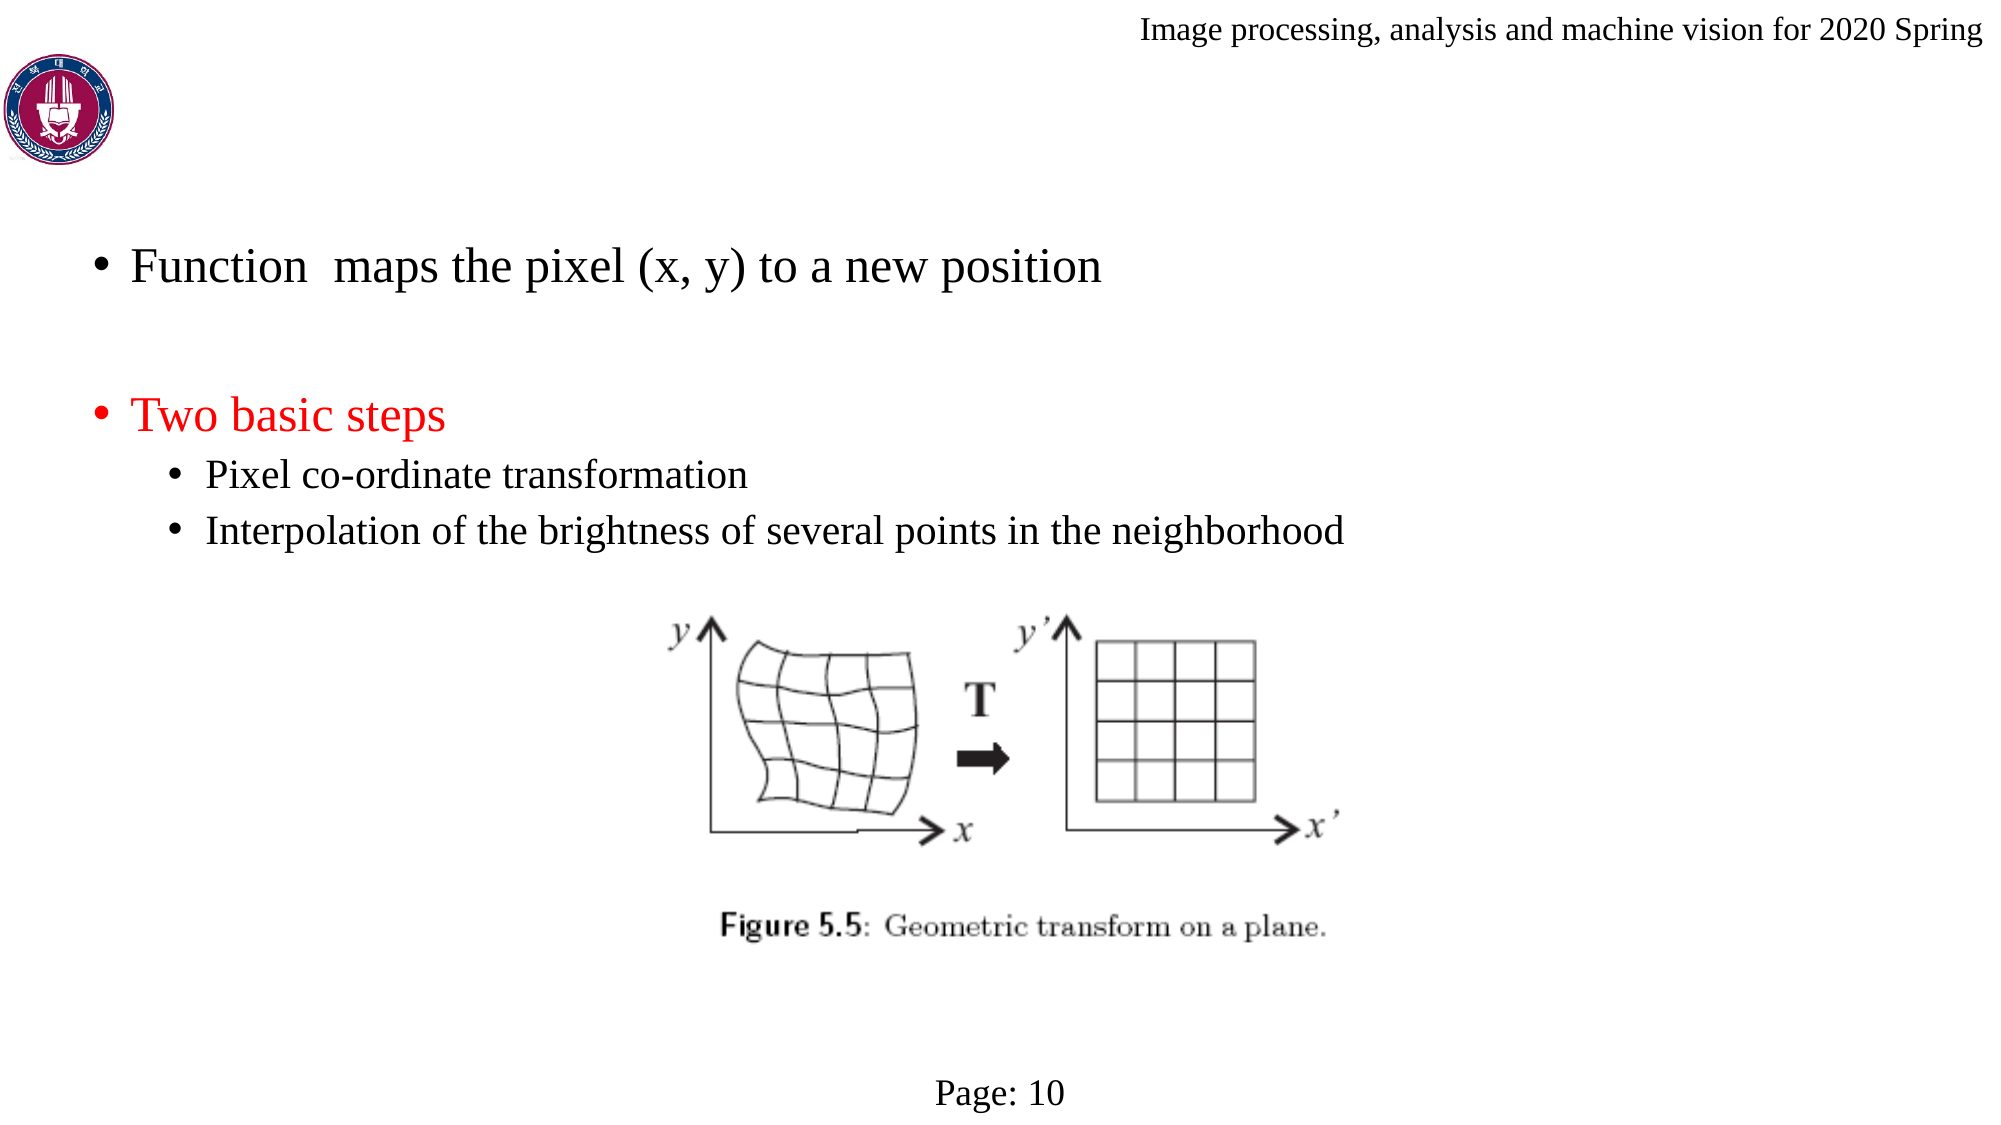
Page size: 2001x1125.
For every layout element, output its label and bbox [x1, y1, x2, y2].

picture [3, 54, 114, 165]
picture [646, 582, 1354, 979]
